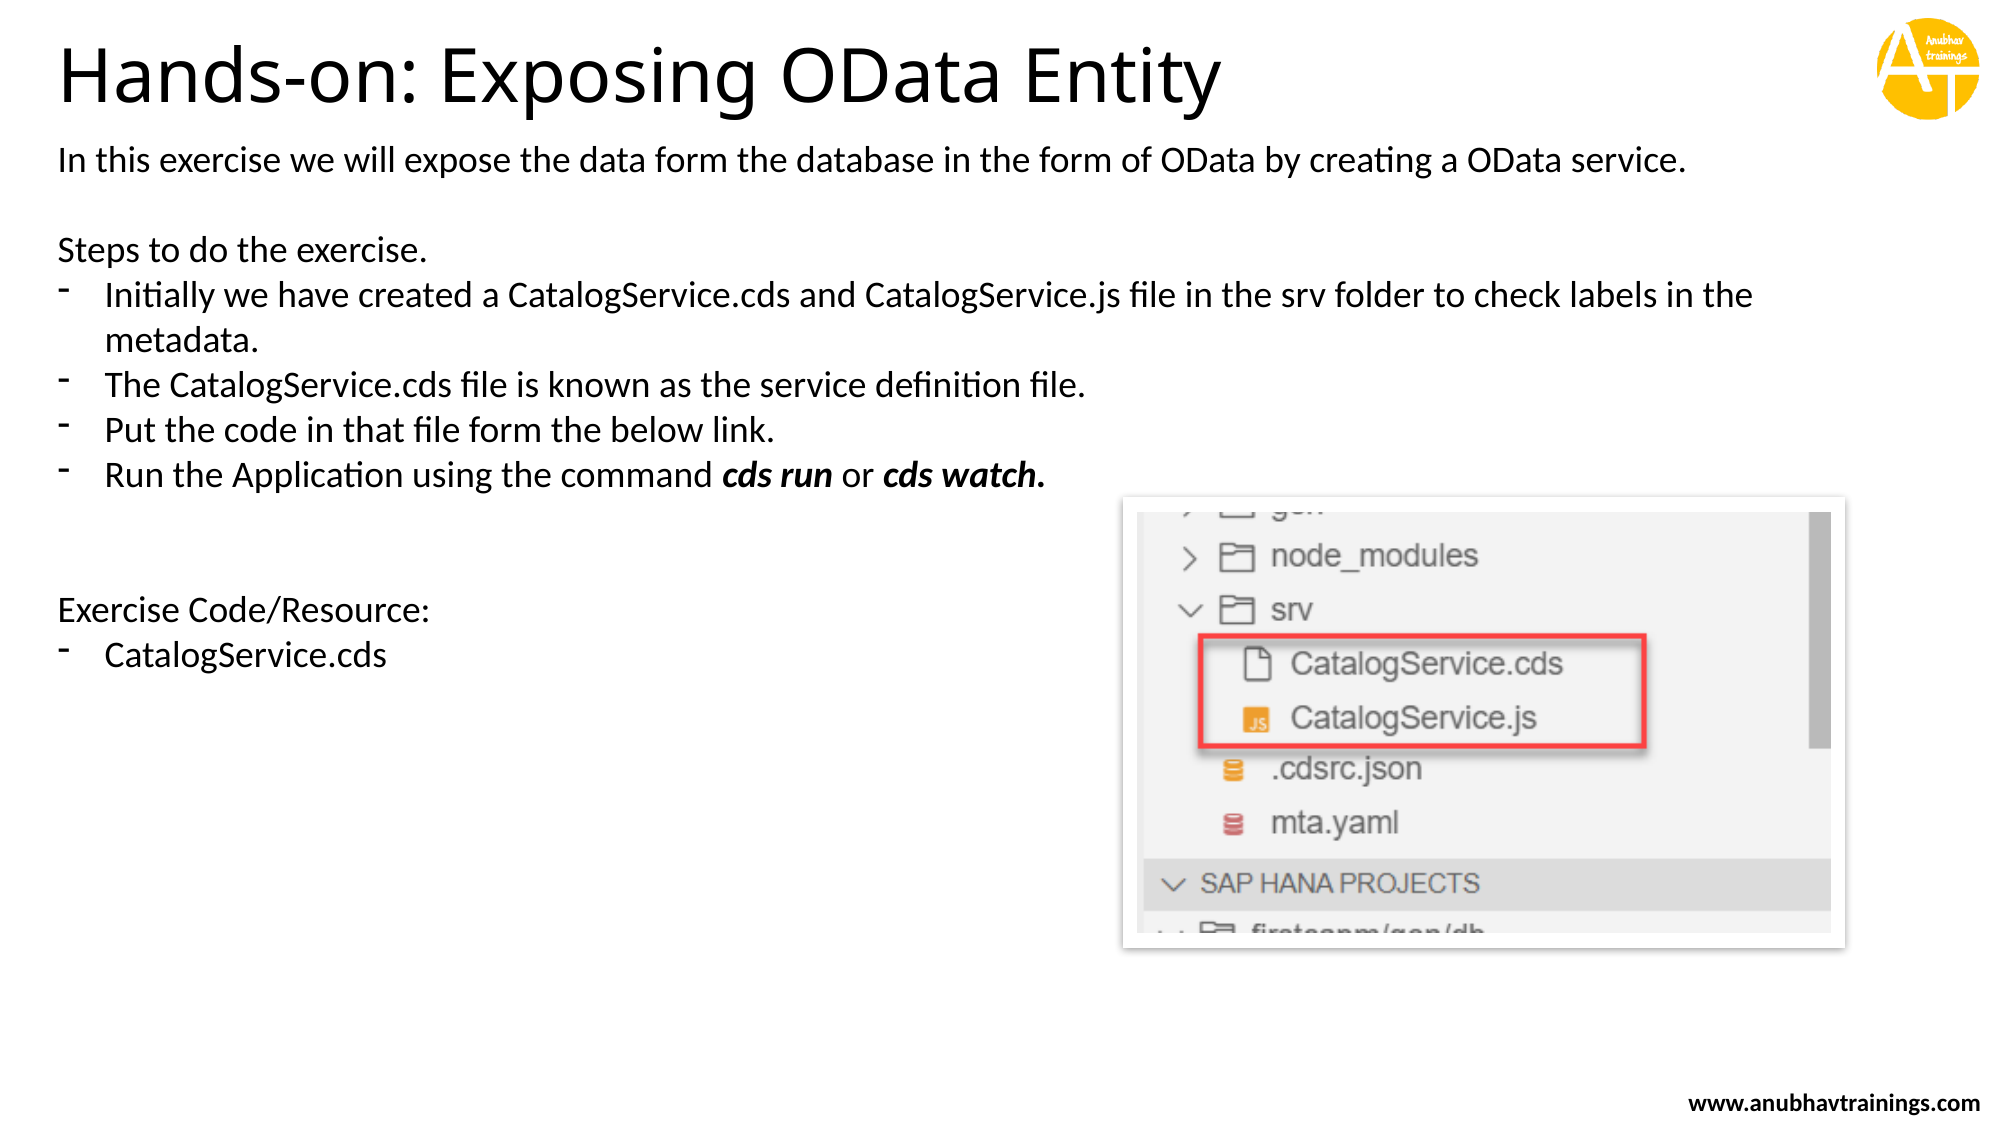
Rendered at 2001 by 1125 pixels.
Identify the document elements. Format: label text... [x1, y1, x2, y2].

text_box In this exercise we will expose the data form the database in the form of OData by creating a OData service. Steps to do the exercise. Initially we have created a CatalogService.cds and CatalogService.js file in the srv folder to check labels in the metadata. The CatalogService.cds file is known as the service definition file. Put the code in that file form the below link. Run the Application using the command cds run or cds watch. Exercise Code/Resource: CatalogService.cds [42, 127, 1874, 683]
footer www.anubhavtrainings.com [1669, 1089, 2000, 1114]
text_box Hands-on: Exposing OData Entity [42, 30, 1866, 127]
picture [1866, 11, 1985, 128]
picture [1137, 511, 1831, 933]
